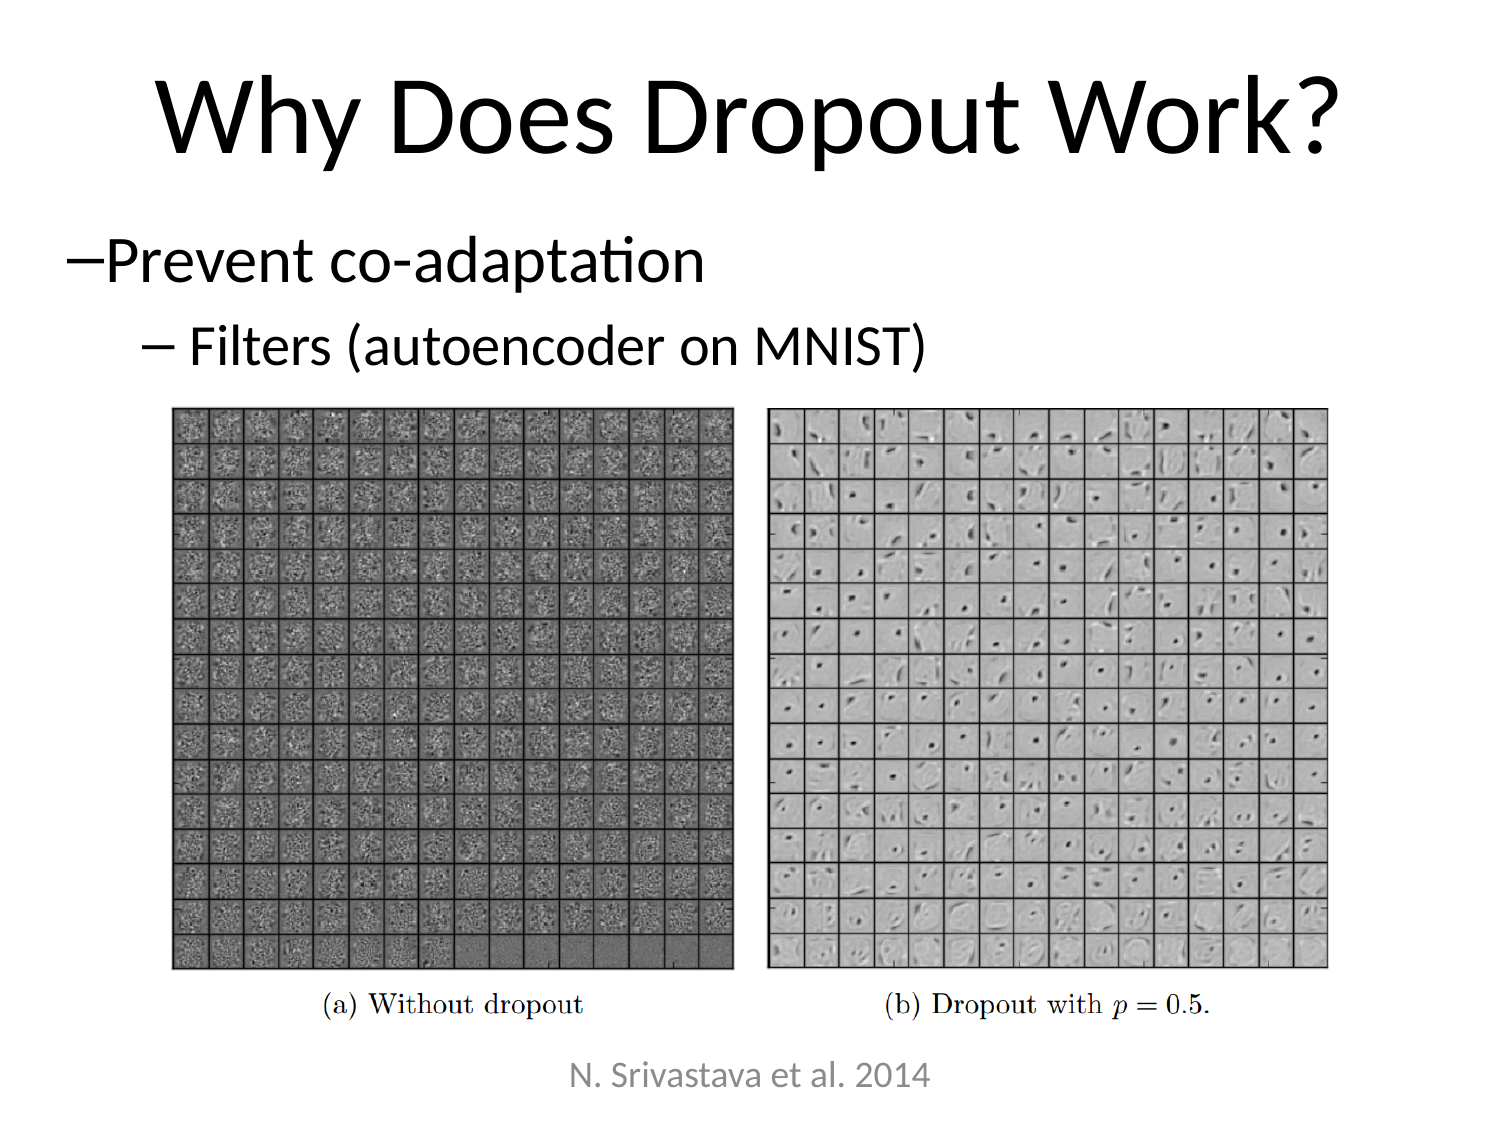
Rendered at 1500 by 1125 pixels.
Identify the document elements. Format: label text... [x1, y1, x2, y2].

footer N. Srivastava et al. 2014 [512, 1042, 988, 1103]
title Why Does Dropout Work? [0, 0, 1500, 218]
list Prevent co-adaptation Filters (autoencoder on MNIST) [52, 207, 1394, 906]
picture [167, 404, 1341, 1026]
